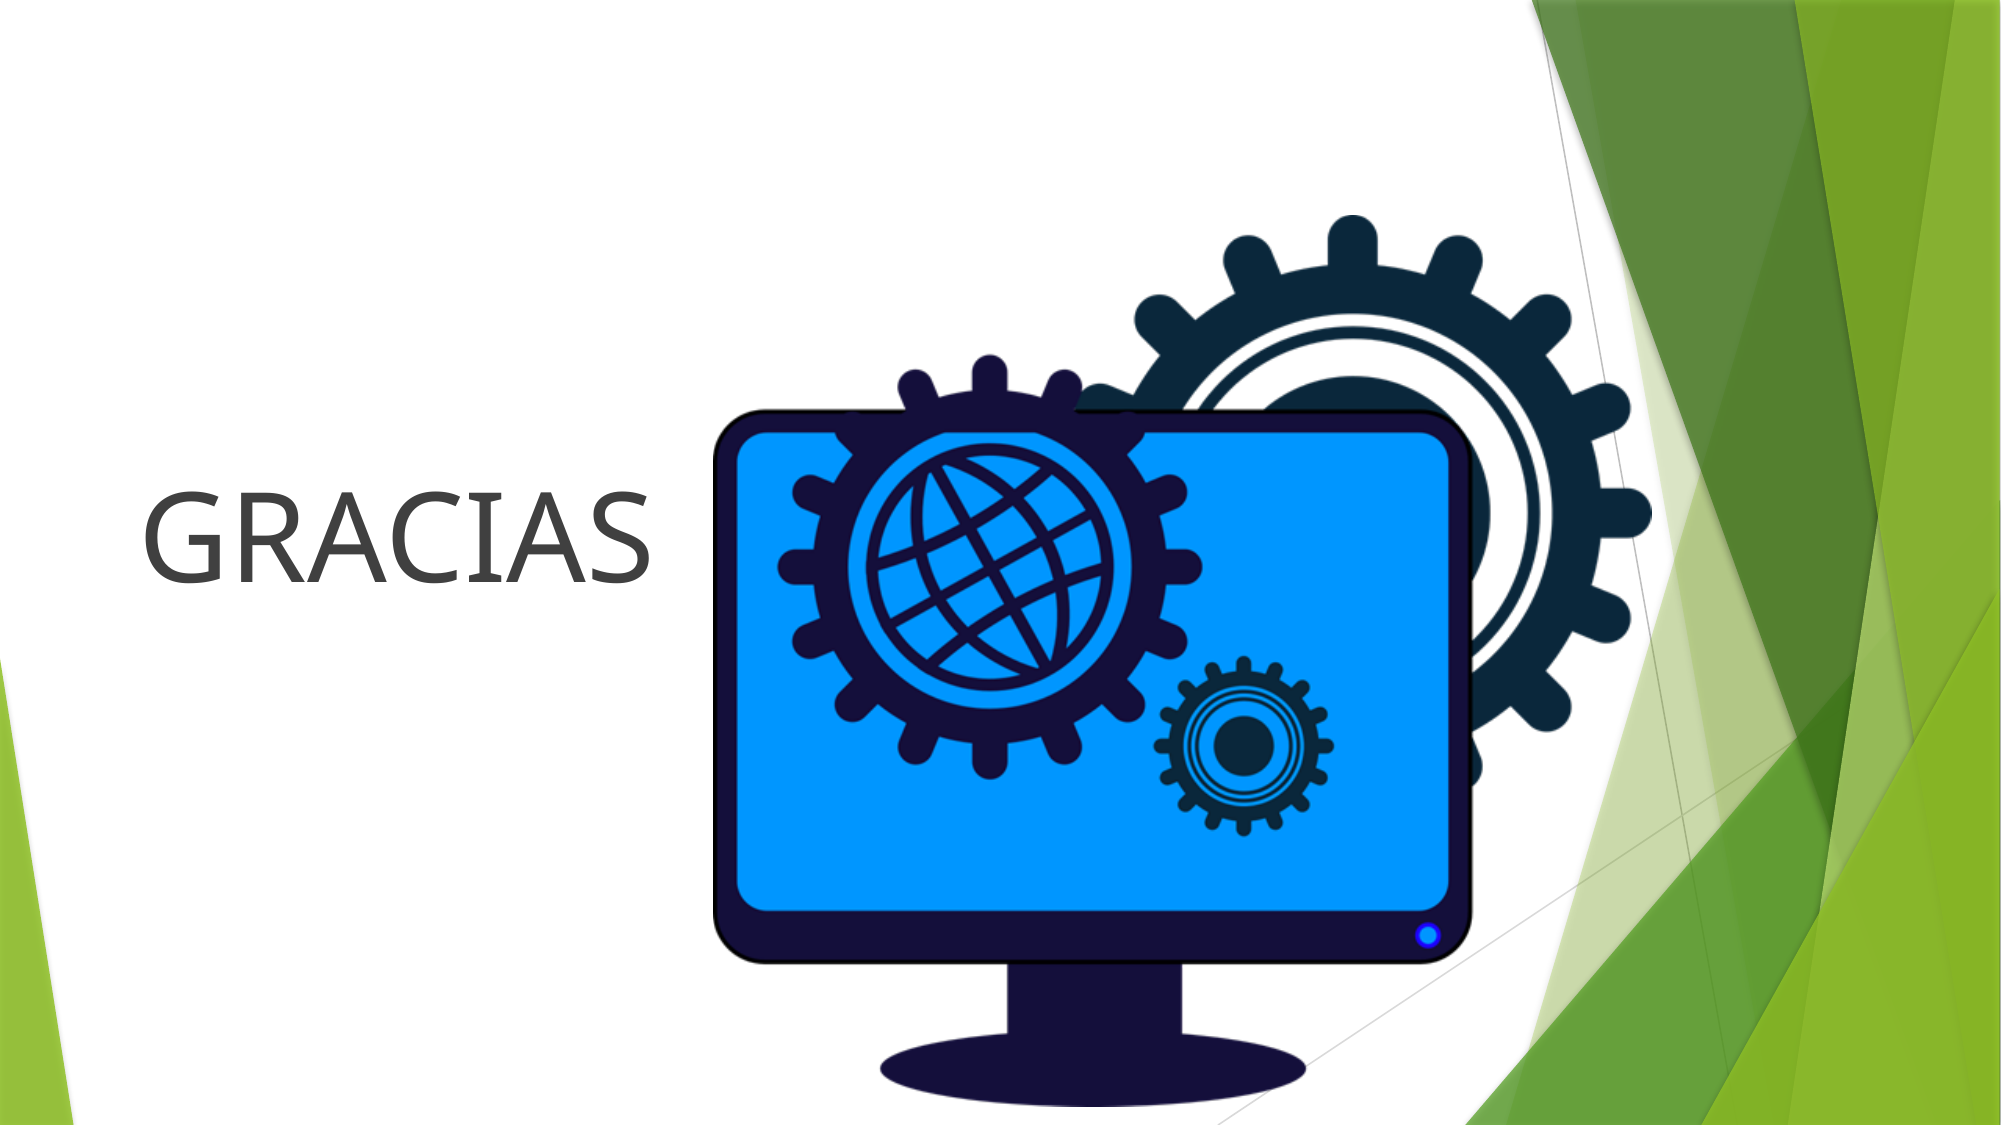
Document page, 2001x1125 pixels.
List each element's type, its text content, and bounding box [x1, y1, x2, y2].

picture [712, 215, 1652, 1107]
list GRACIAS [0, 450, 708, 873]
